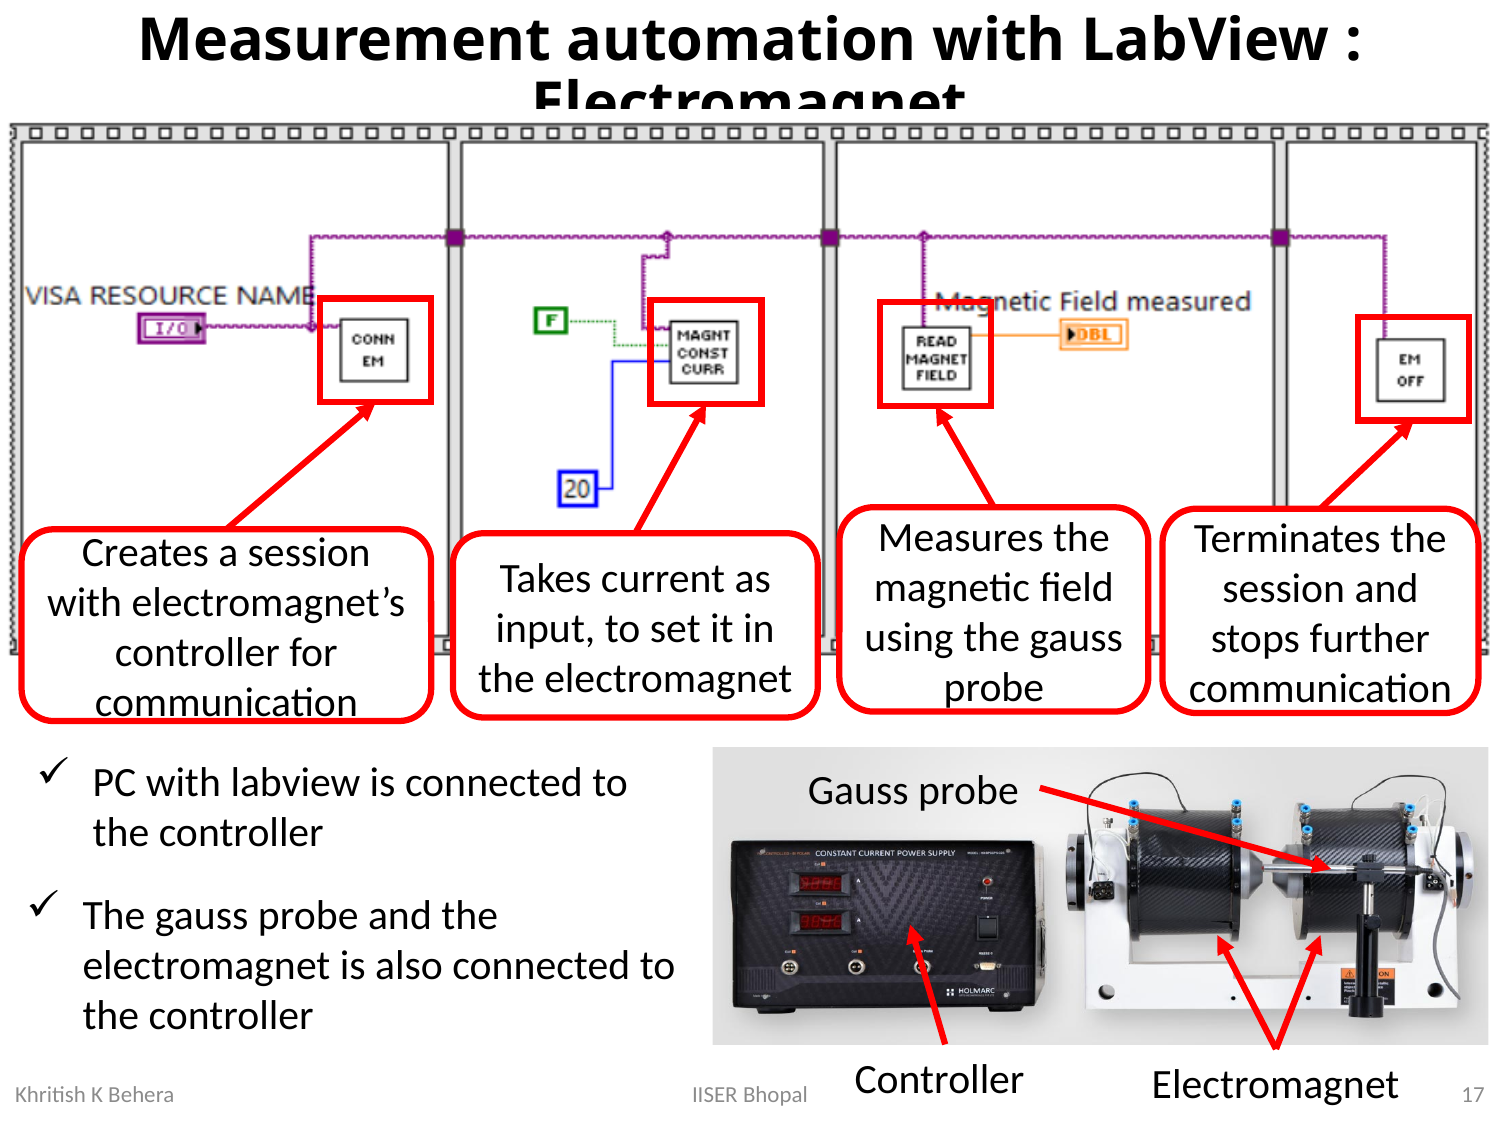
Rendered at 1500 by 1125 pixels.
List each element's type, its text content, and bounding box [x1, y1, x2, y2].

title Measurement automation with LabView : Electromagnet [0, 1, 1500, 109]
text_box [452, 299, 818, 718]
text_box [1039, 788, 1332, 870]
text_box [21, 298, 432, 722]
text_box PC with labview is connected to the controller [21, 746, 688, 862]
picture [0, 109, 1500, 662]
slide_number Khritish K Behera [0, 1063, 338, 1124]
text_box Controller [839, 1045, 1051, 1110]
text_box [839, 301, 1149, 712]
picture [712, 747, 1489, 1045]
footer IISER Bhopal [496, 1063, 1004, 1124]
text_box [1217, 935, 1276, 1049]
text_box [910, 924, 946, 1045]
slide_number 17 [1162, 1063, 1500, 1124]
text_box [1162, 316, 1479, 714]
text_box Electromagnet [1136, 1048, 1416, 1114]
text_box The gauss probe and the electromagnet is also connected to the controller [11, 880, 712, 1045]
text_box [1276, 935, 1321, 1049]
